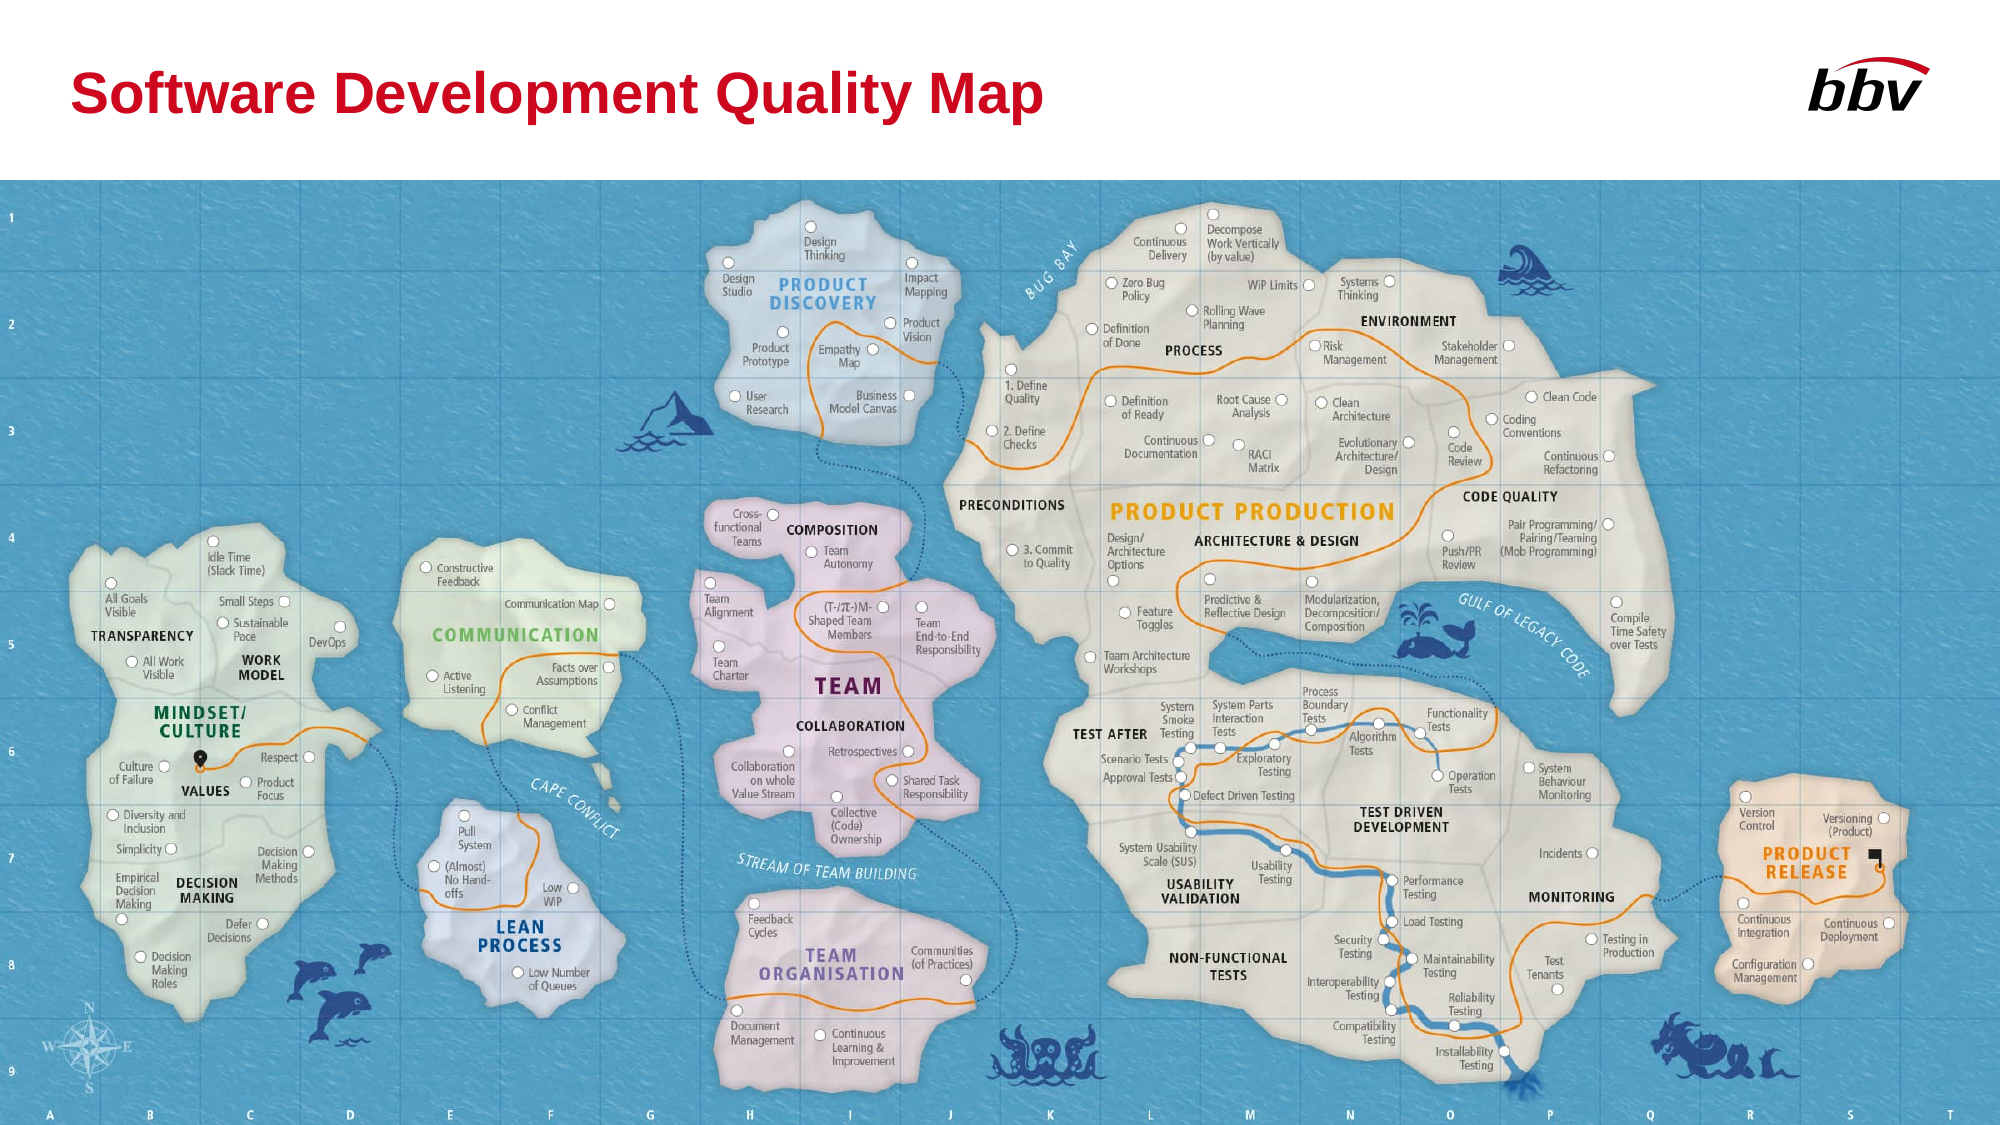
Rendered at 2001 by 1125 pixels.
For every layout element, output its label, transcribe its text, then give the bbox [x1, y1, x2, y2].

title Software Development Quality Map [70, 0, 1666, 179]
picture [0, 179, 2000, 1125]
picture [1808, 57, 1930, 111]
